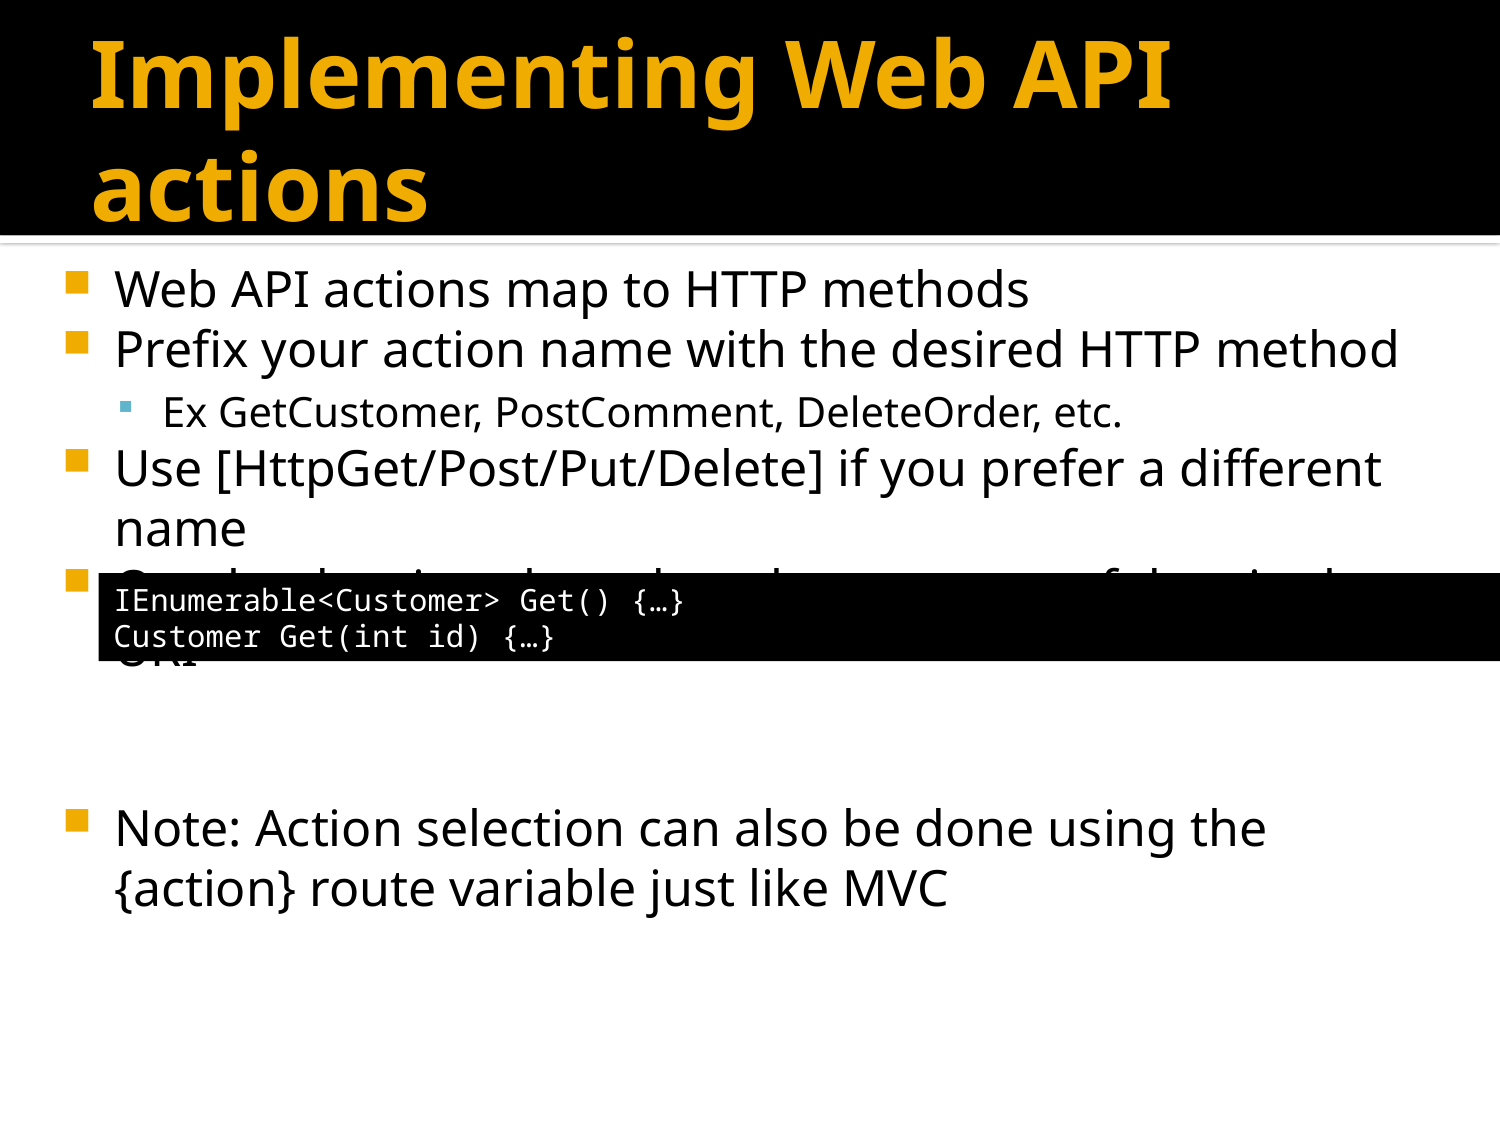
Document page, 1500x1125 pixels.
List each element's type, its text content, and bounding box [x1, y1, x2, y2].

list Web API actions map to HTTP methods Prefix your action name with the desired HTTP method Ex GetCustomer, PostComment, DeleteOrder, etc. Use [HttpGet/Post/Put/Delete] if you prefer a different name Overload actions based on the presence of data in the URI Note: Action selection can also be done using the {action} route variable just like MVC [33, 242, 1467, 1125]
text_box IEnumerable<Customer> Get() {…} Customer Get(int id) {…} [98, 573, 1500, 662]
title Implementing Web API actions [75, 24, 1425, 231]
